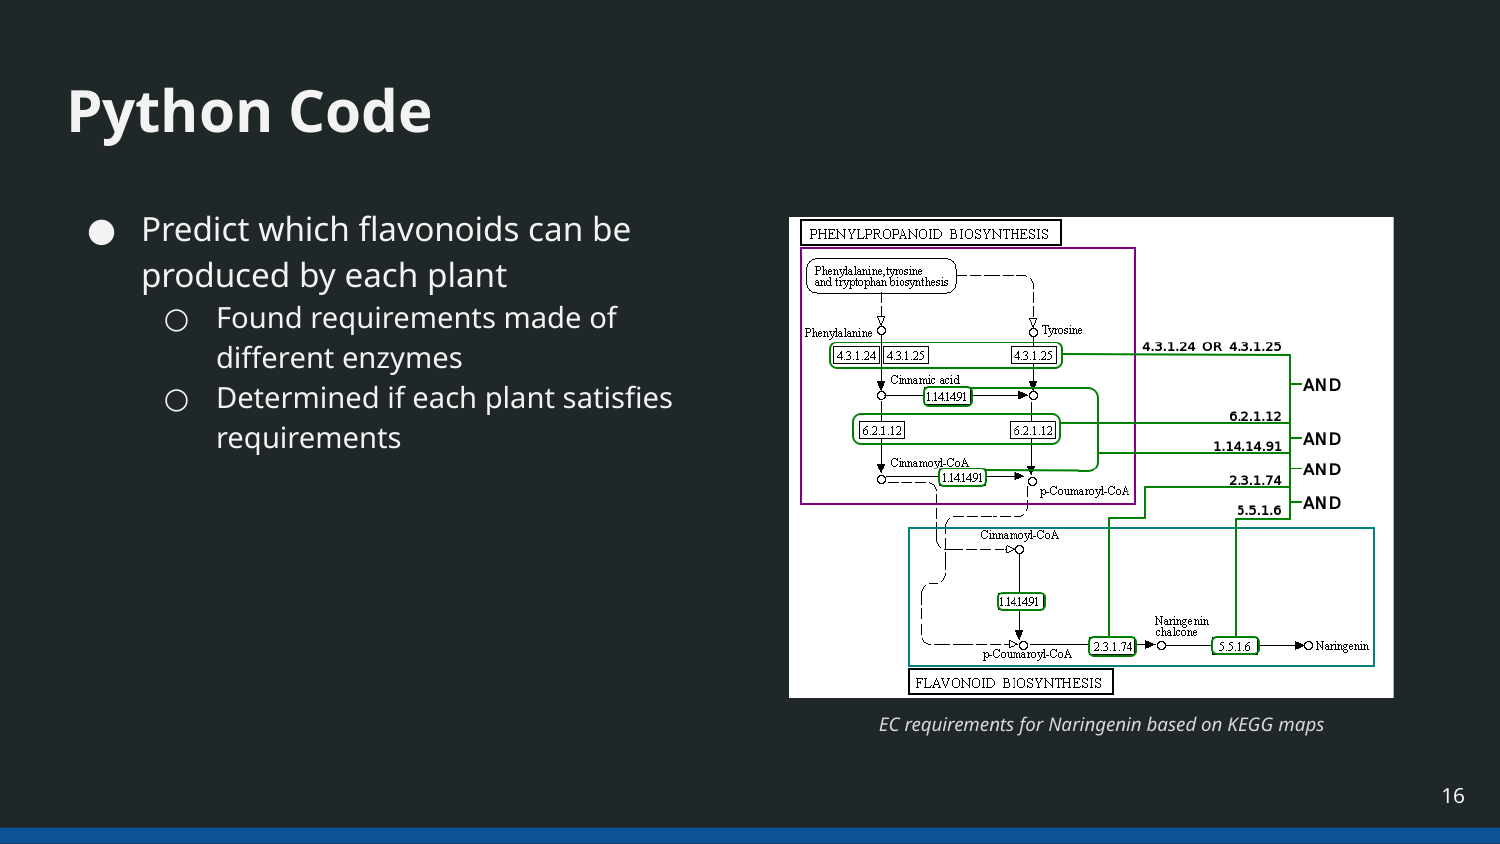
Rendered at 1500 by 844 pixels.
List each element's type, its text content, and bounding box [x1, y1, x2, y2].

list Predict which flavonoids can be produced by each plant Found requirements made of different enzymes Determined if each plant satisfies requirements [51, 187, 744, 792]
picture [788, 217, 1394, 699]
title Python Code [51, 59, 1449, 154]
text_box EC requirements for Naringenin based on KEGG maps [789, 698, 1414, 778]
slide_number ‹#› [1389, 764, 1480, 830]
